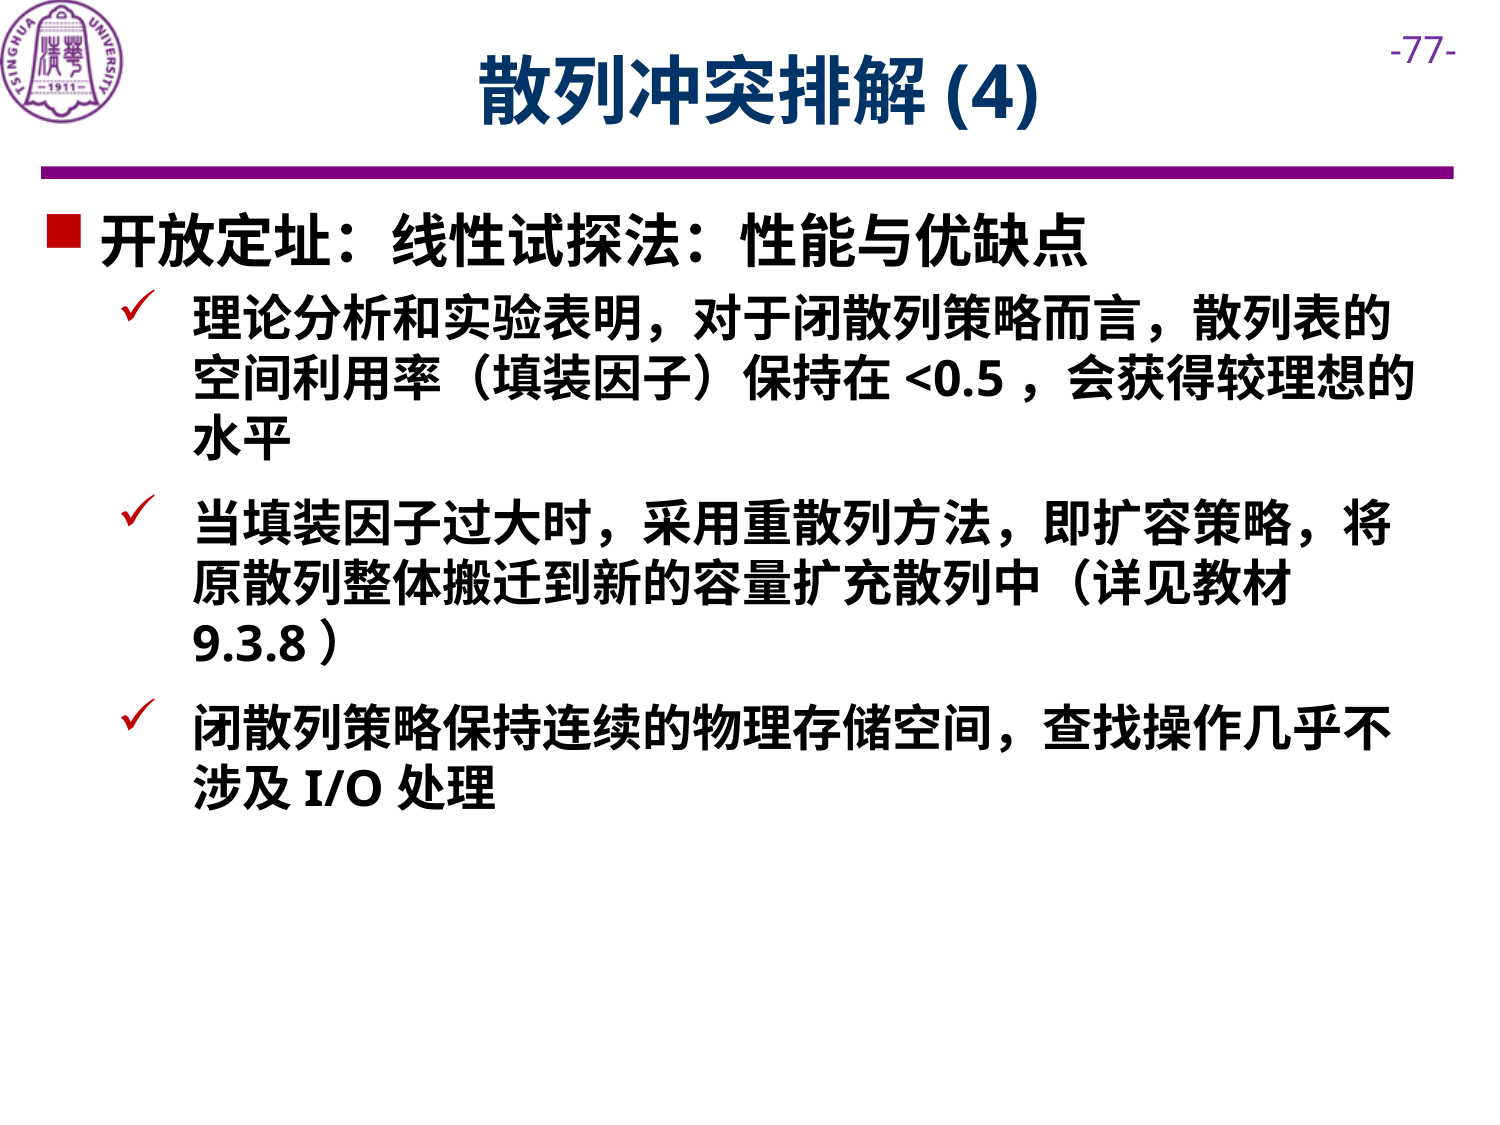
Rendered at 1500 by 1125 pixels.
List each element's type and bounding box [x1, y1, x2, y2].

picture [0, 0, 124, 124]
title [135, 13, 1383, 165]
